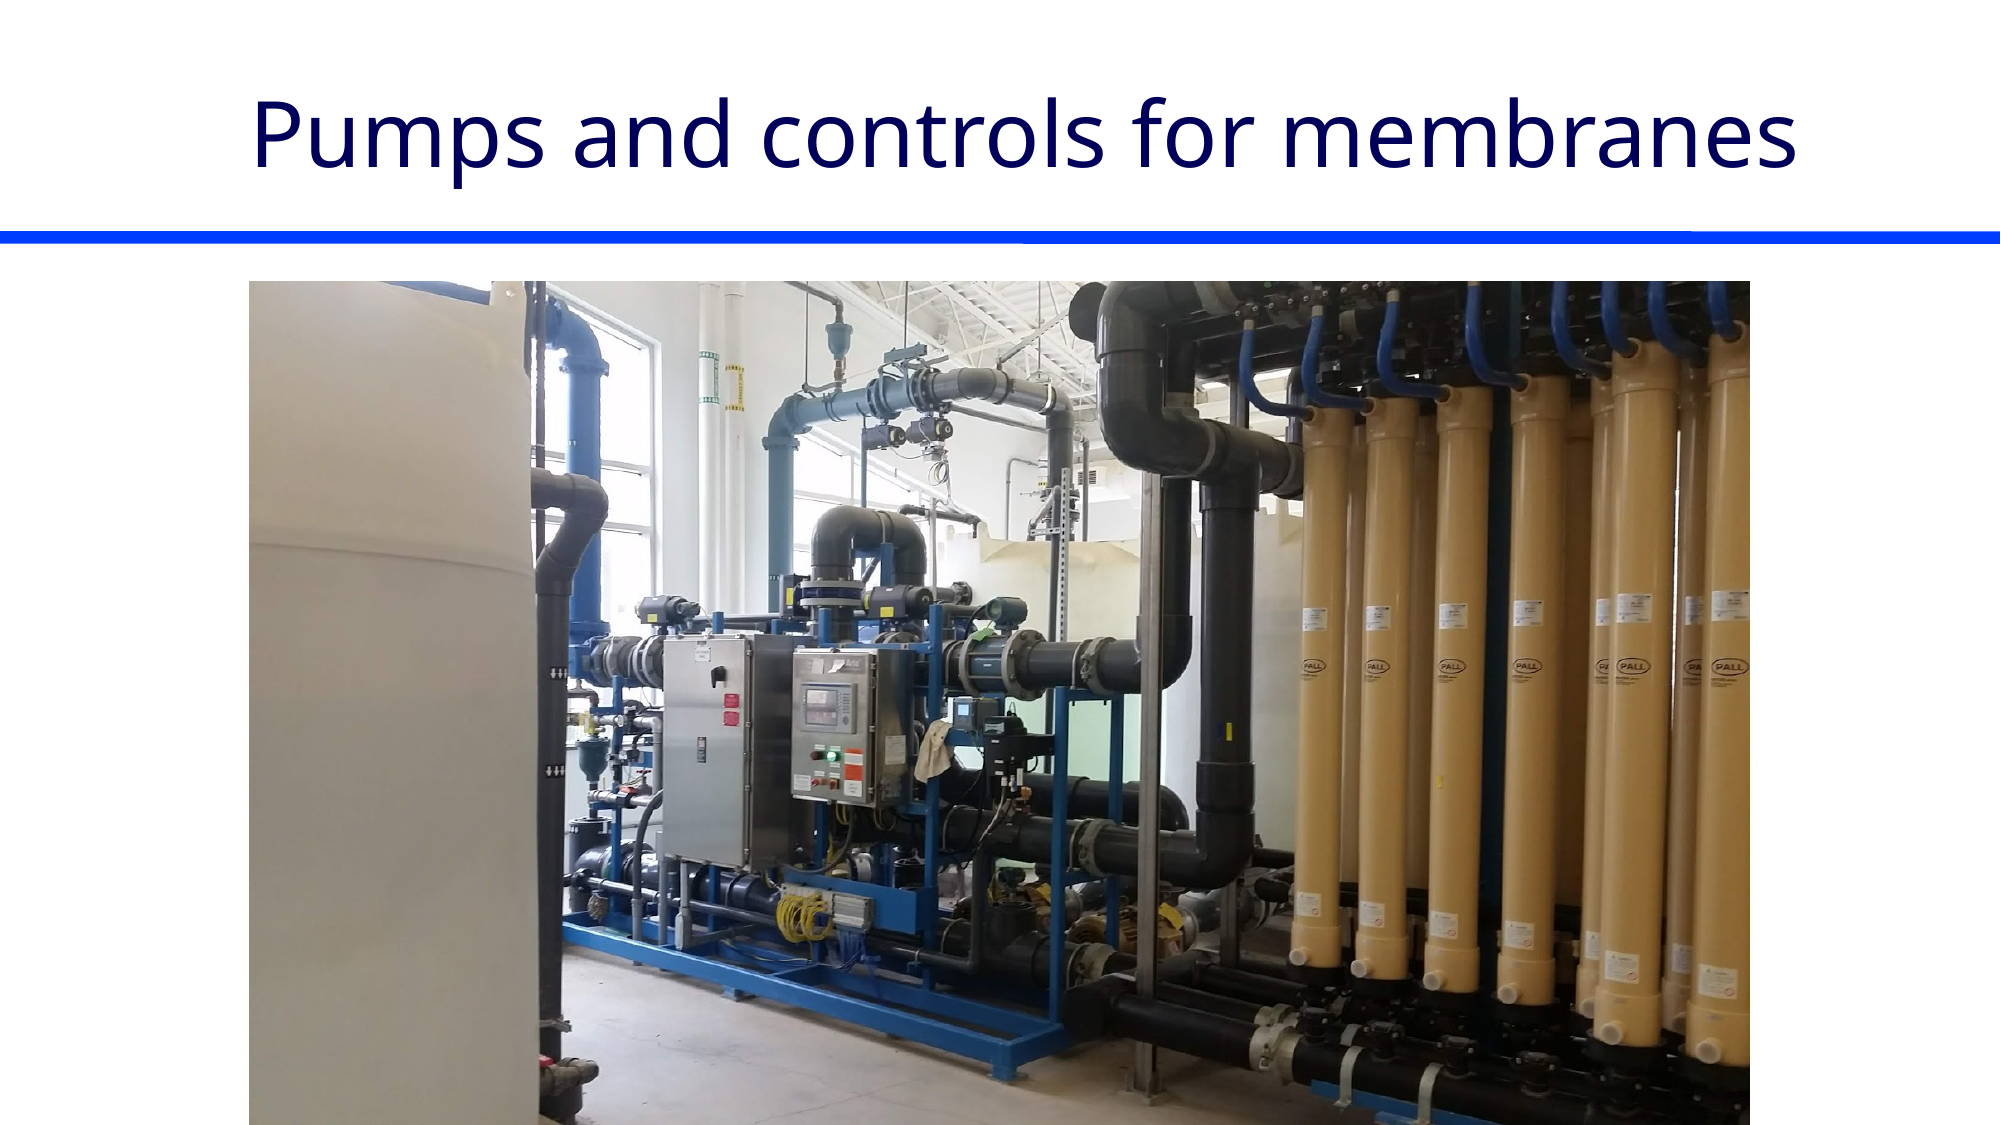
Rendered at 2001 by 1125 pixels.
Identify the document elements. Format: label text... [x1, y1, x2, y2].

picture [249, 281, 1751, 1125]
title Pumps and controls for membranes [99, 37, 1950, 225]
